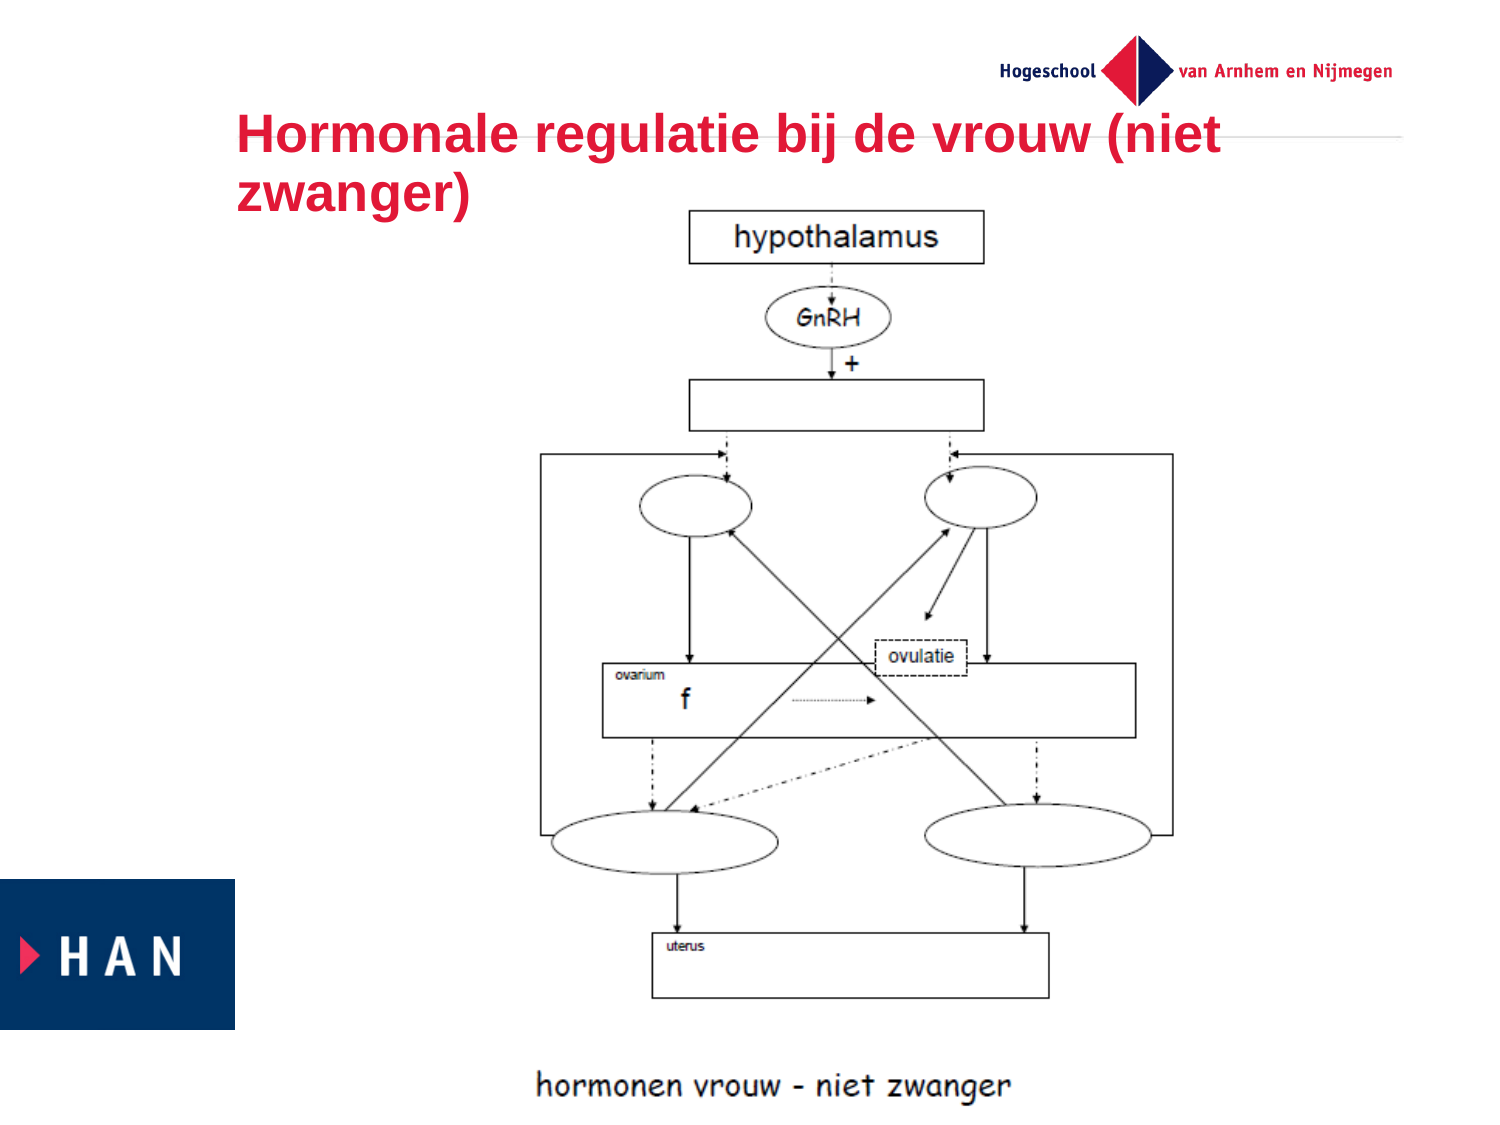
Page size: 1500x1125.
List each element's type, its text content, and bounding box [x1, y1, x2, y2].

picture [992, 29, 1406, 113]
picture [0, 879, 235, 1030]
title Hormonale regulatie bij de vrouw (niet zwanger) [236, 147, 1406, 231]
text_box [512, 183, 1191, 1120]
picture [233, 126, 1412, 145]
